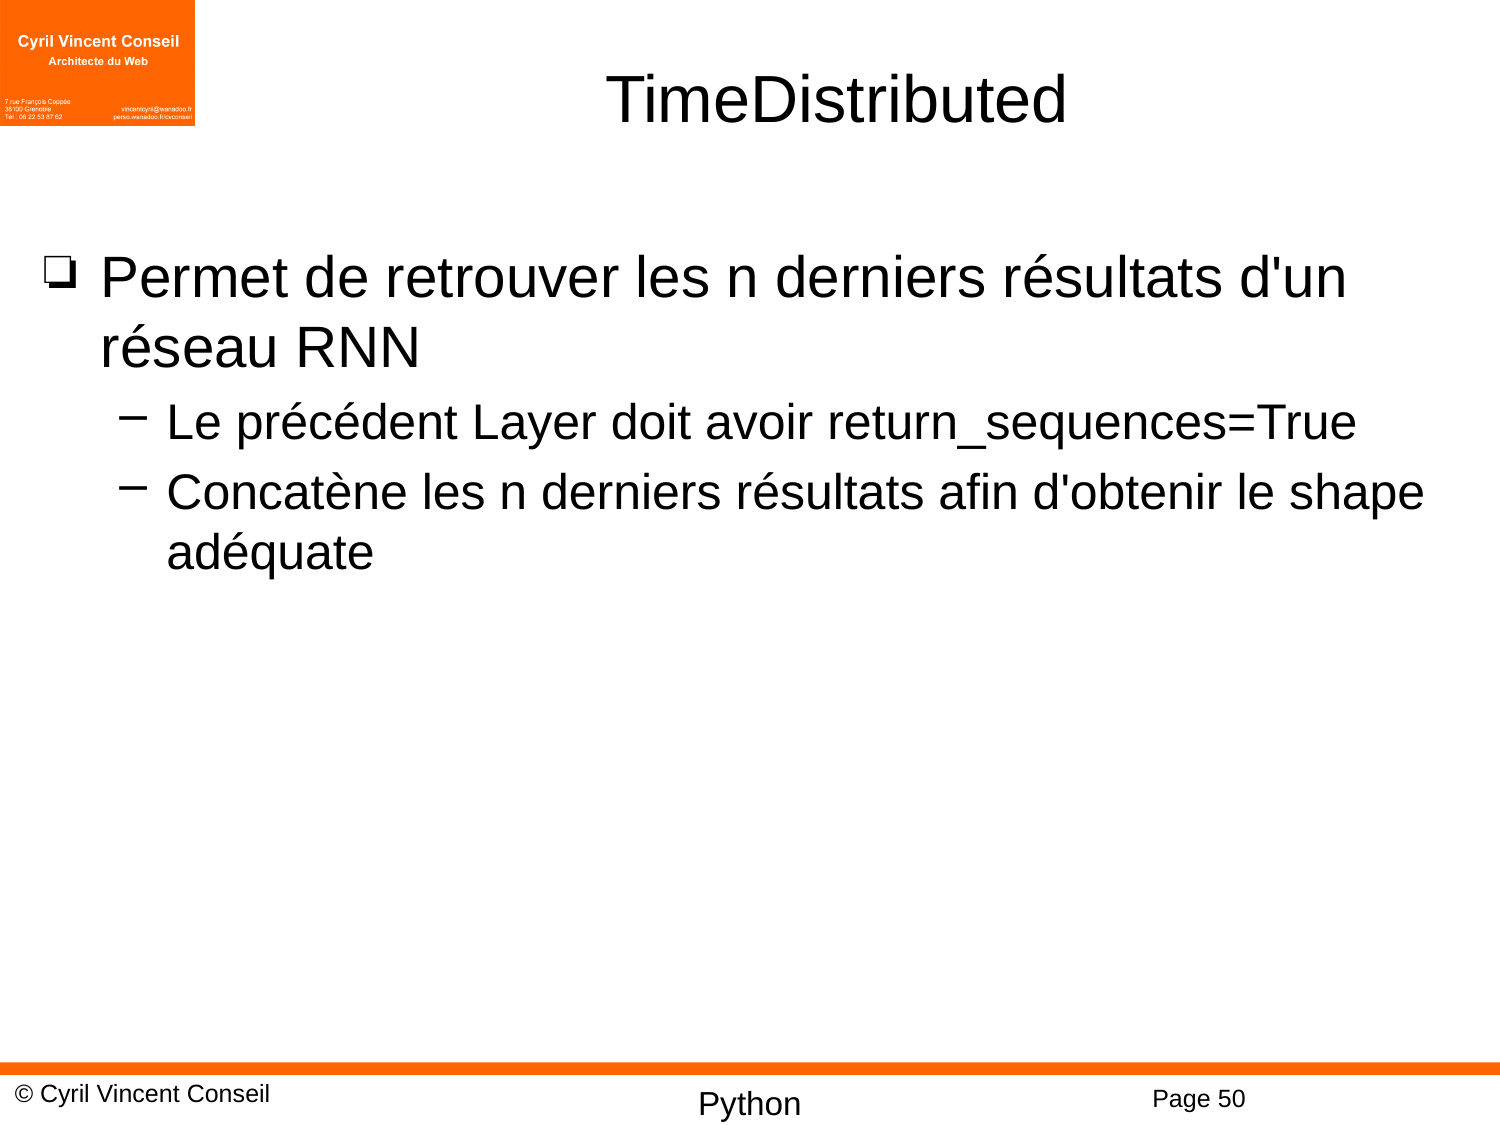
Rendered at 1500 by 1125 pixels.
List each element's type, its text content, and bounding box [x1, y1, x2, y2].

list Permet de retrouver les n derniers résultats d'un réseau RNN Le précédent Layer doit avoir return_sequences=True Concatène les n derniers résultats afin d'obtenir le shape adéquate [29, 231, 1468, 1059]
picture [0, 0, 195, 126]
title TimeDistributed [194, 2, 1480, 190]
